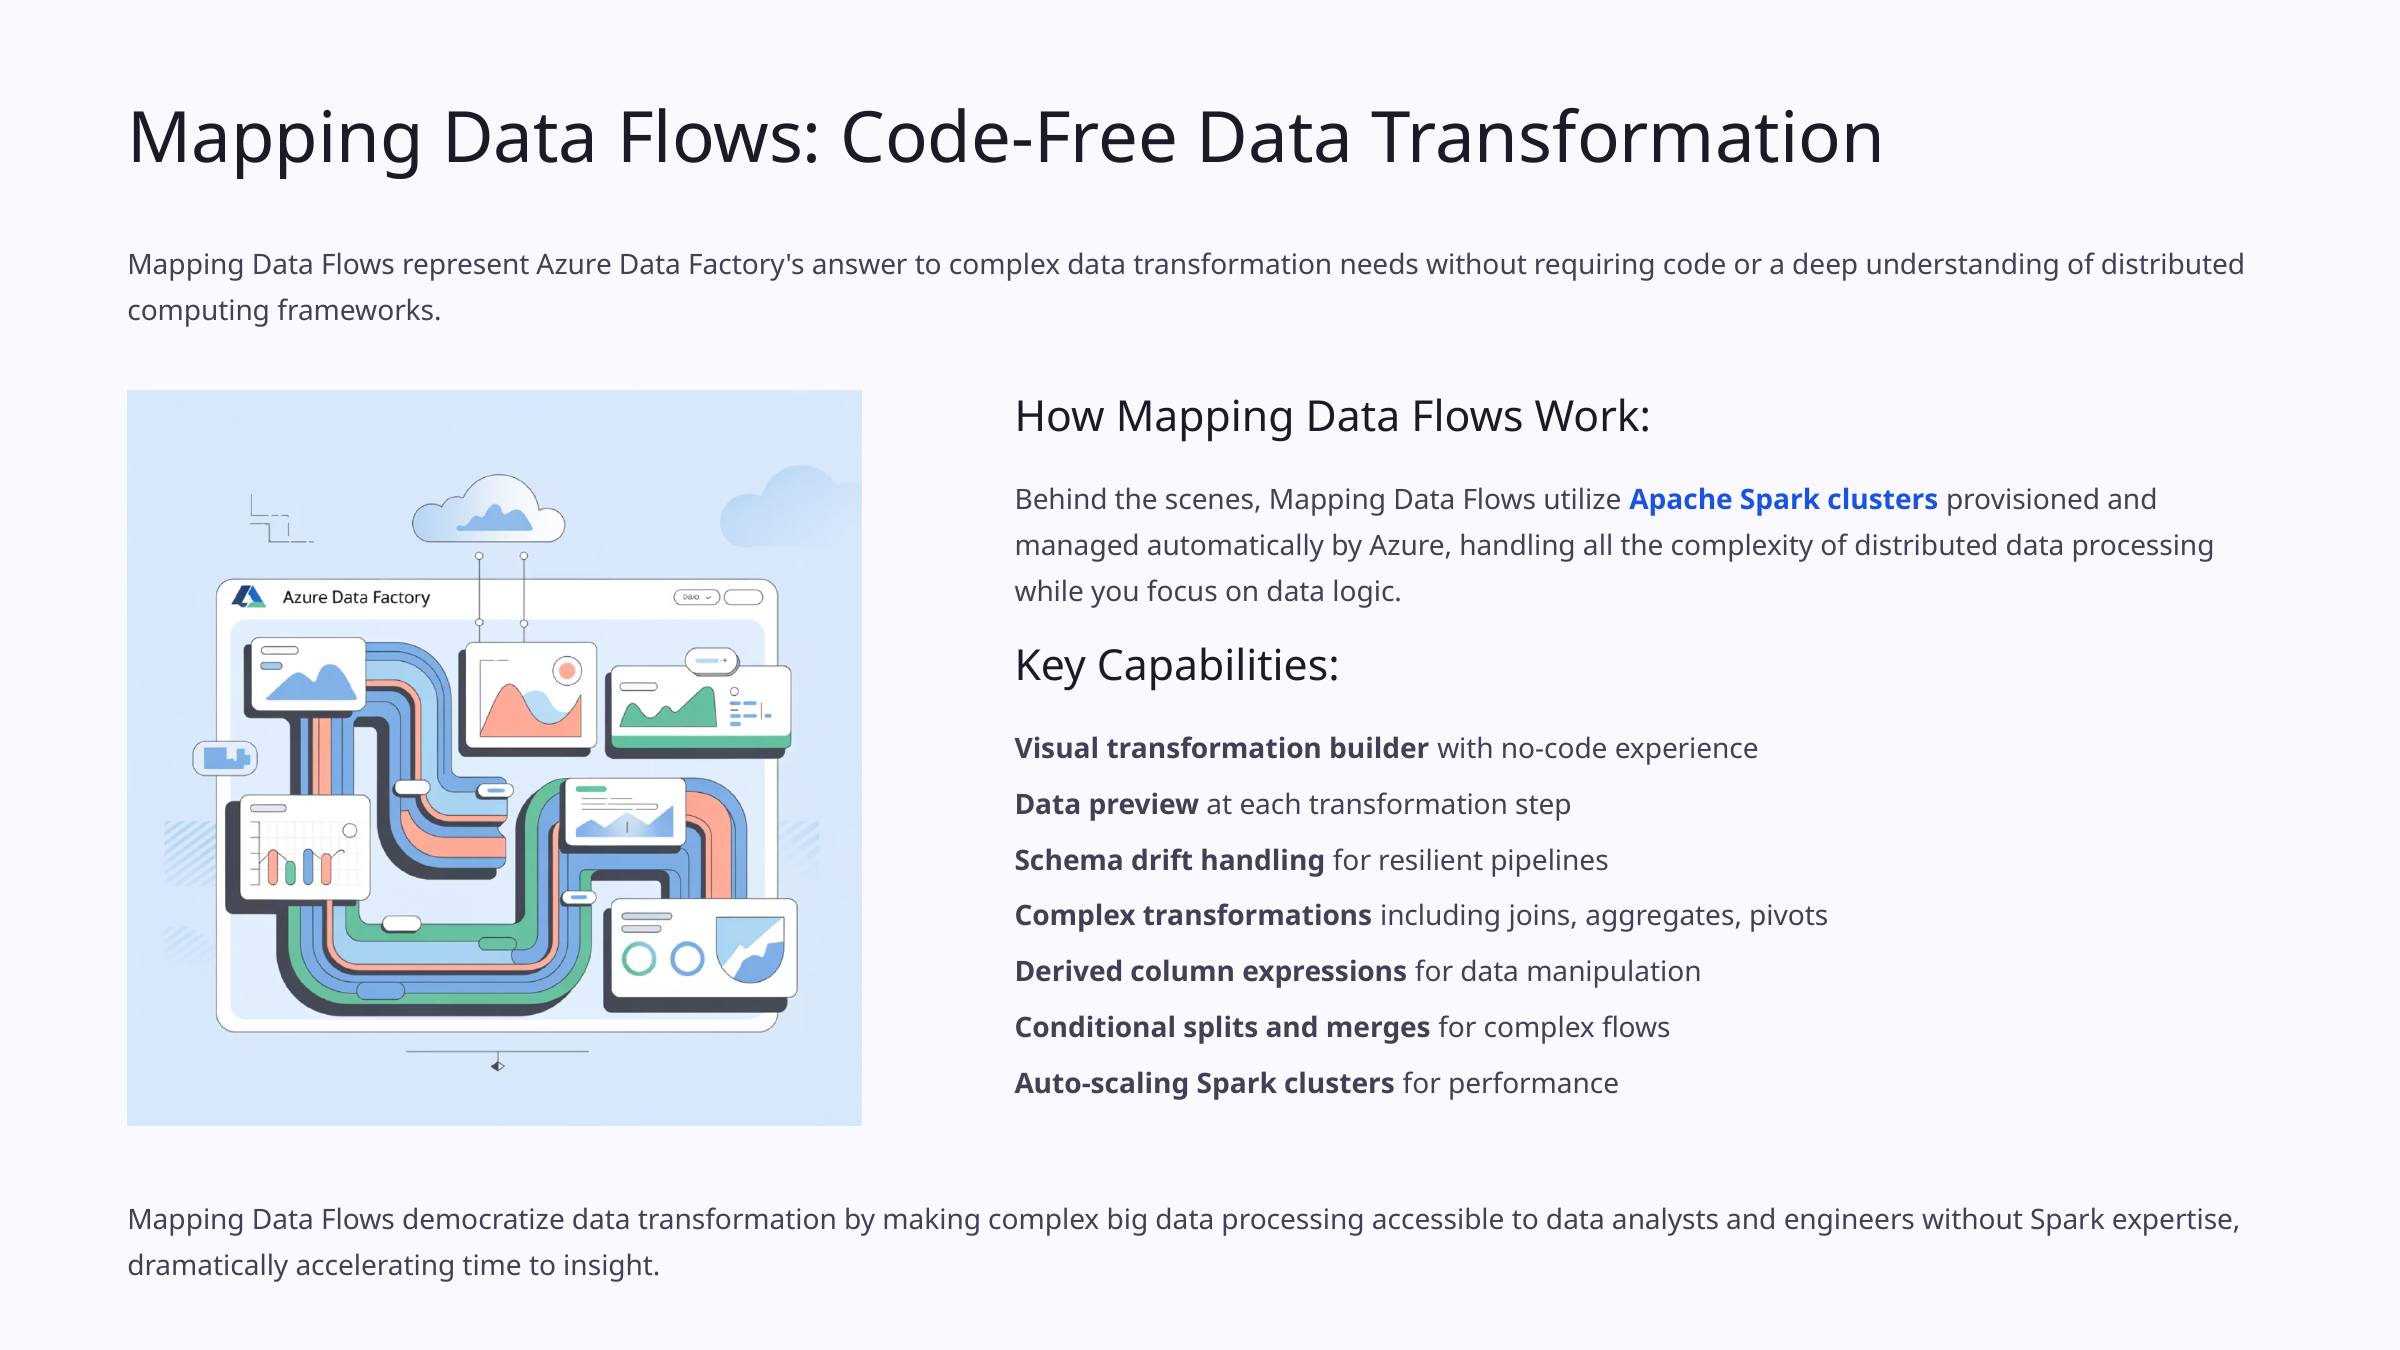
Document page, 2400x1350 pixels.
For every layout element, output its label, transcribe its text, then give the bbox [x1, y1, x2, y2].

text_box Data preview at each transformation step [1014, 773, 2274, 820]
text_box Complex transformations including joins, aggregates, pivots [1014, 885, 2274, 932]
text_box Conditional splits and merges for complex flows [1014, 997, 2274, 1044]
text_box Mapping Data Flows democratize data transformation by making complex big data processing accessible to data analysts and engineers without Spark expertise, dramatically accelerating time to insight. [127, 1189, 2273, 1282]
picture [127, 390, 862, 1126]
text_box Key Capabilities: [1014, 635, 1445, 690]
text_box Schema drift handling for resilient pipelines [1014, 829, 2274, 876]
text_box How Mapping Data Flows Work: [1014, 387, 1697, 441]
text_box Mapping Data Flows: Code-Free Data Transformation [127, 87, 2011, 178]
text_box Mapping Data Flows represent Azure Data Factory's answer to complex data transformation needs without requiring code or a deep understanding of distributed computing frameworks. [127, 234, 2273, 327]
text_box Behind the scenes, Mapping Data Flows utilize Apache Spark clusters provisioned and managed automatically by Azure, handling all the complexity of distributed data processing while you focus on data logic. [1014, 469, 2274, 607]
text_box Visual transformation builder with no-code experience [1014, 718, 2274, 764]
text_box Auto-scaling Spark clusters for performance [1014, 1053, 2274, 1100]
text_box Derived column expressions for data manipulation [1014, 941, 2274, 988]
